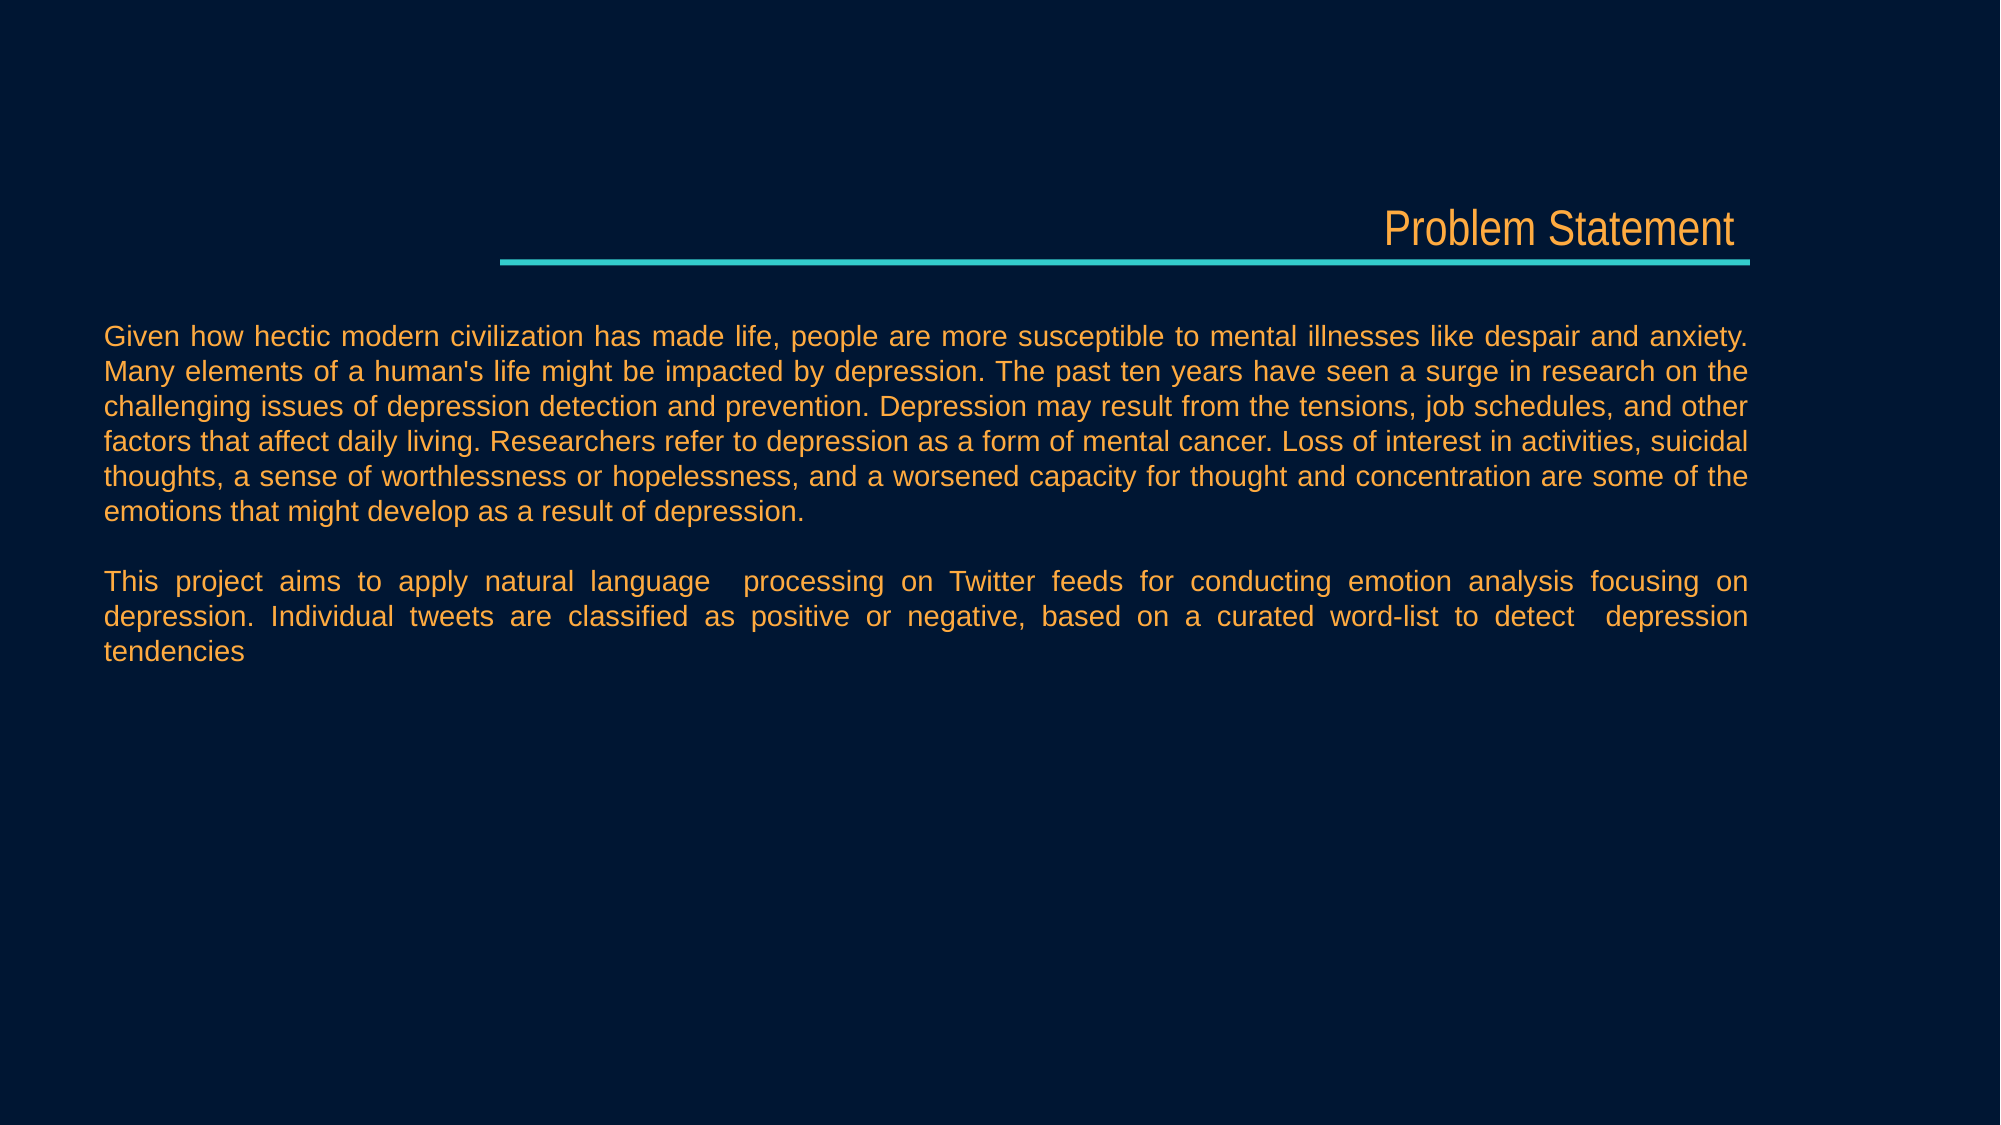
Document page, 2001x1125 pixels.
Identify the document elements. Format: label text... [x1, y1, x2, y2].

text_box Problem Statement [687, 187, 1750, 263]
text_box [500, 259, 1750, 266]
text_box Given how hectic modern civilization has made life, people are more susceptible to mental illnesses like despair and anxiety. Many elements of a human's life might be impacted by depression. The past ten years have seen a surge in research on the challenging issues of depression detection and prevention. Depression may result from the tensions, job schedules, and other factors that affect daily living. Researchers refer to depression as a form of mental cancer. Loss of interest in activities, suicidal thoughts, a sense of worthlessness or hopelessness, and a worsened capacity for thought and concentration are some of the emotions that might develop as a result of depression. This project aims to apply natural language processing on Twitter feeds for conducting emotion analysis focusing on depression. Individual tweets are classified as positive or negative, based on a curated word-list to detect depression tendencies [88, 309, 1767, 998]
